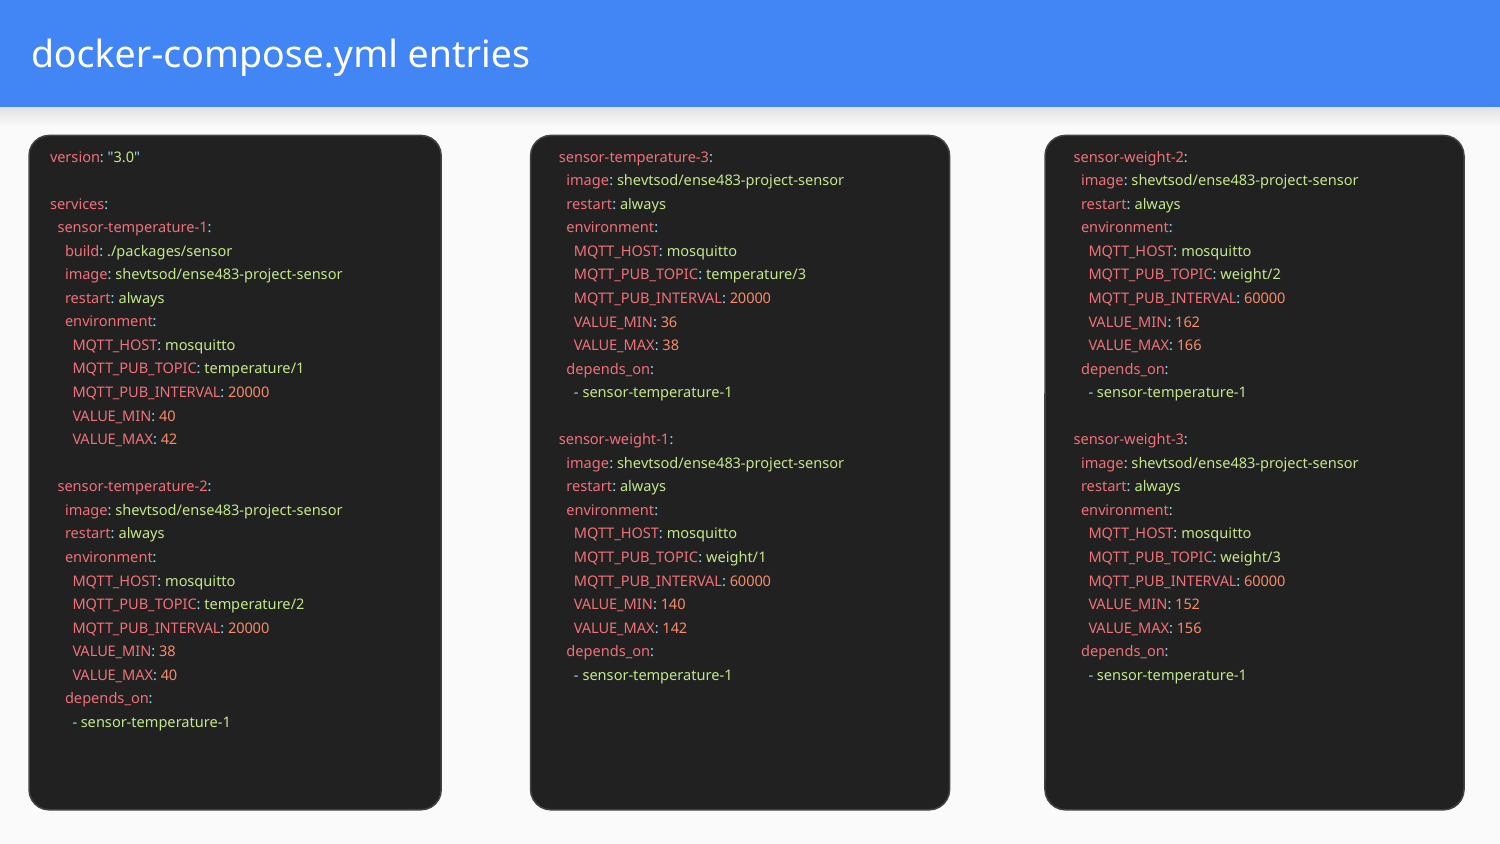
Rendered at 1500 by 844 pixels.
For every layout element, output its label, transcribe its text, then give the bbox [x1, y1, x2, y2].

text_box sensor-temperature-3: image: shevtsod/ense483-project-sensor restart: always environment: MQTT_HOST: mosquitto MQTT_PUB_TOPIC: temperature/3 MQTT_PUB_INTERVAL: 20000 VALUE_MIN: 36 VALUE_MAX: 38 depends_on: - sensor-temperature-1 sensor-weight-1: image: shevtsod/ense483-project-sensor restart: always environment: MQTT_HOST: mosquitto MQTT_PUB_TOPIC: weight/1 MQTT_PUB_INTERVAL: 60000 VALUE_MIN: 140 VALUE_MAX: 142 depends_on: - sensor-temperature-1 [530, 135, 950, 810]
text_box sensor-weight-2: image: shevtsod/ense483-project-sensor restart: always environment: MQTT_HOST: mosquitto MQTT_PUB_TOPIC: weight/2 MQTT_PUB_INTERVAL: 60000 VALUE_MIN: 162 VALUE_MAX: 166 depends_on: - sensor-temperature-1 sensor-weight-3: image: shevtsod/ense483-project-sensor restart: always environment: MQTT_HOST: mosquitto MQTT_PUB_TOPIC: weight/3 MQTT_PUB_INTERVAL: 60000 VALUE_MIN: 152 VALUE_MAX: 156 depends_on: - sensor-temperature-1 [1044, 135, 1465, 810]
title docker-compose.yml entries [16, 2, 1464, 102]
text_box version: "3.0" services: sensor-temperature-1: build: ./packages/sensor image: shevtsod/ense483-project-sensor restart: always environment: MQTT_HOST: mosquitto MQTT_PUB_TOPIC: temperature/1 MQTT_PUB_INTERVAL: 20000 VALUE_MIN: 40 VALUE_MAX: 42 sensor-temperature-2: image: shevtsod/ense483-project-sensor restart: always environment: MQTT_HOST: mosquitto MQTT_PUB_TOPIC: temperature/2 MQTT_PUB_INTERVAL: 20000 VALUE_MIN: 38 VALUE_MAX: 40 depends_on: - sensor-temperature-1 [29, 135, 442, 810]
